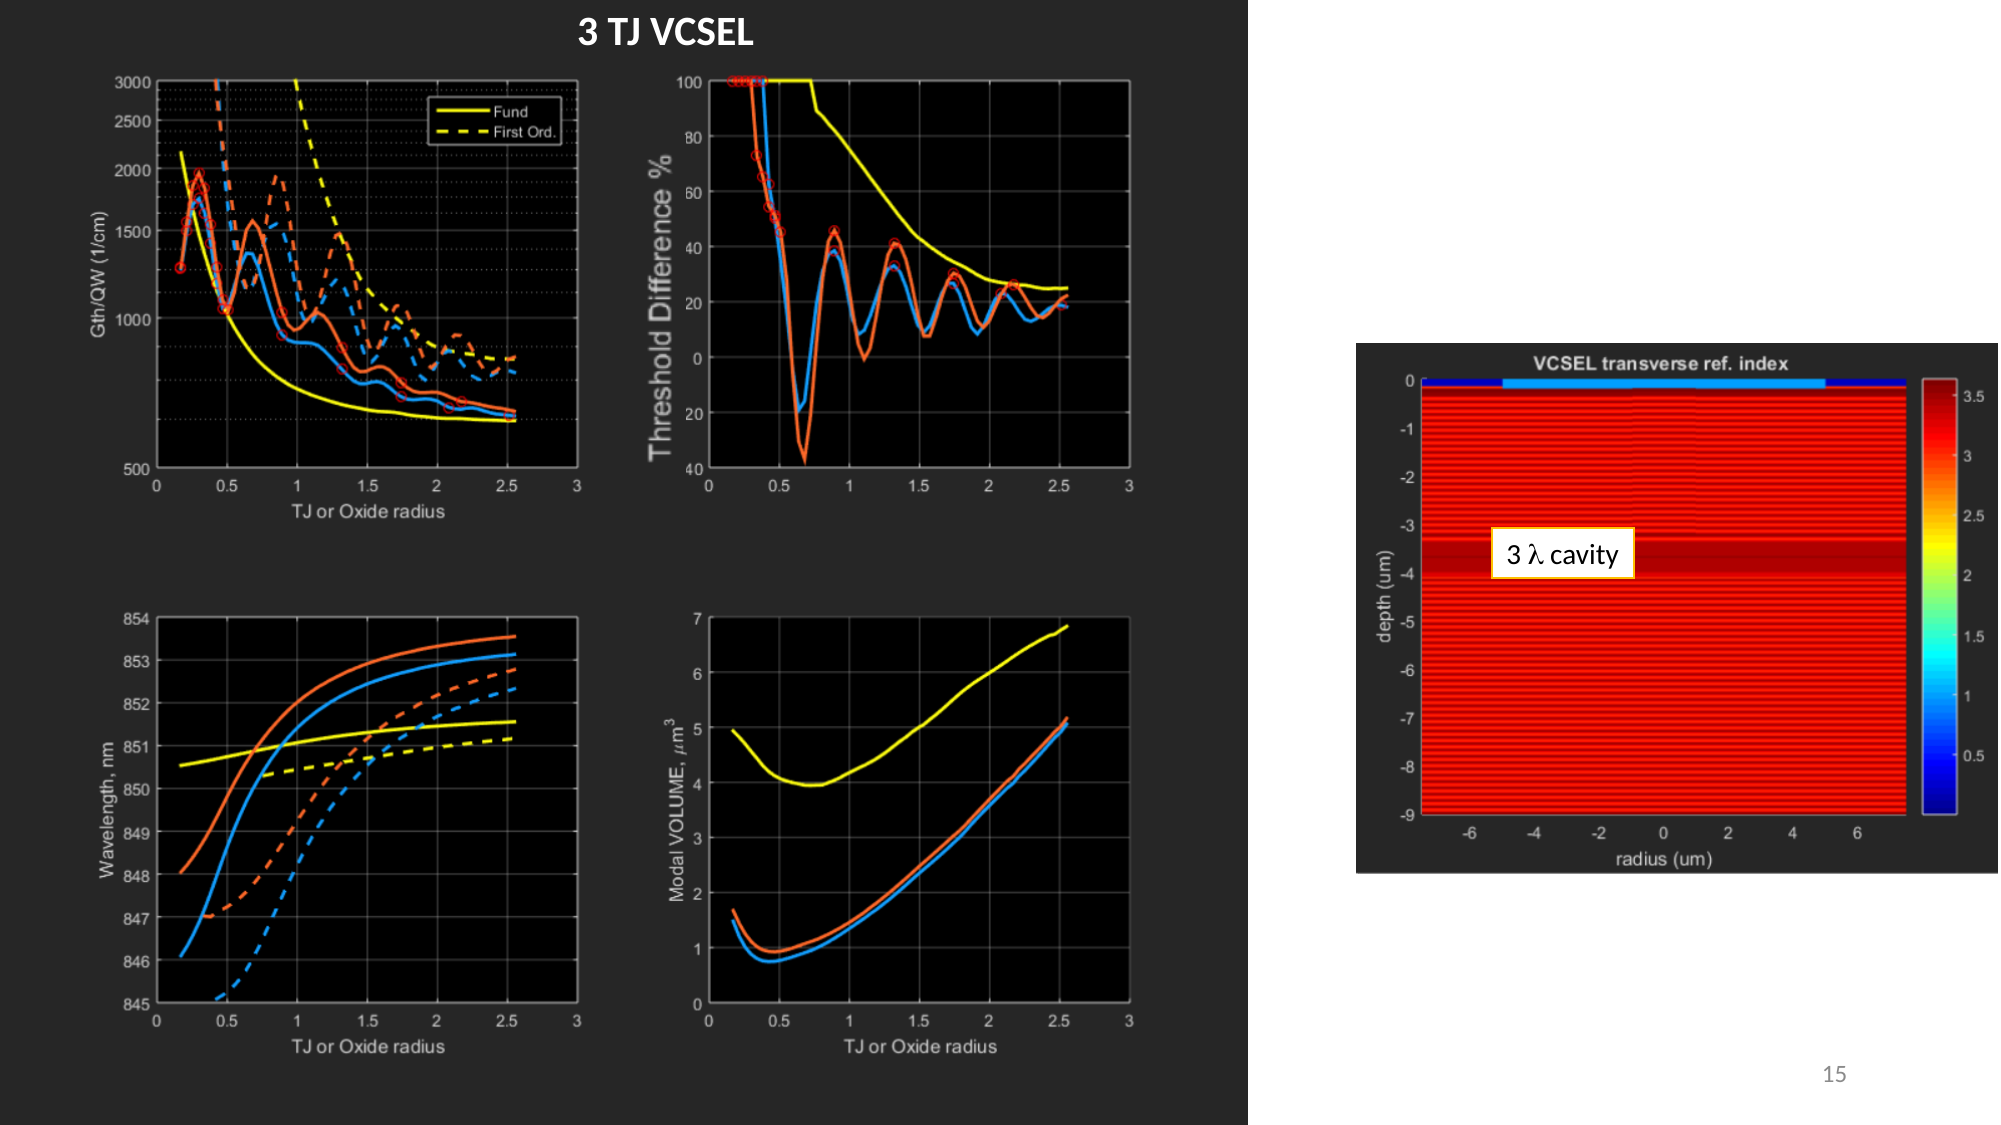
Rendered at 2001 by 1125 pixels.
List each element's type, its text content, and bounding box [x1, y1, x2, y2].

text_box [1356, 343, 1998, 874]
slide_number 15 [1412, 1042, 1863, 1103]
picture [0, 0, 1248, 1125]
